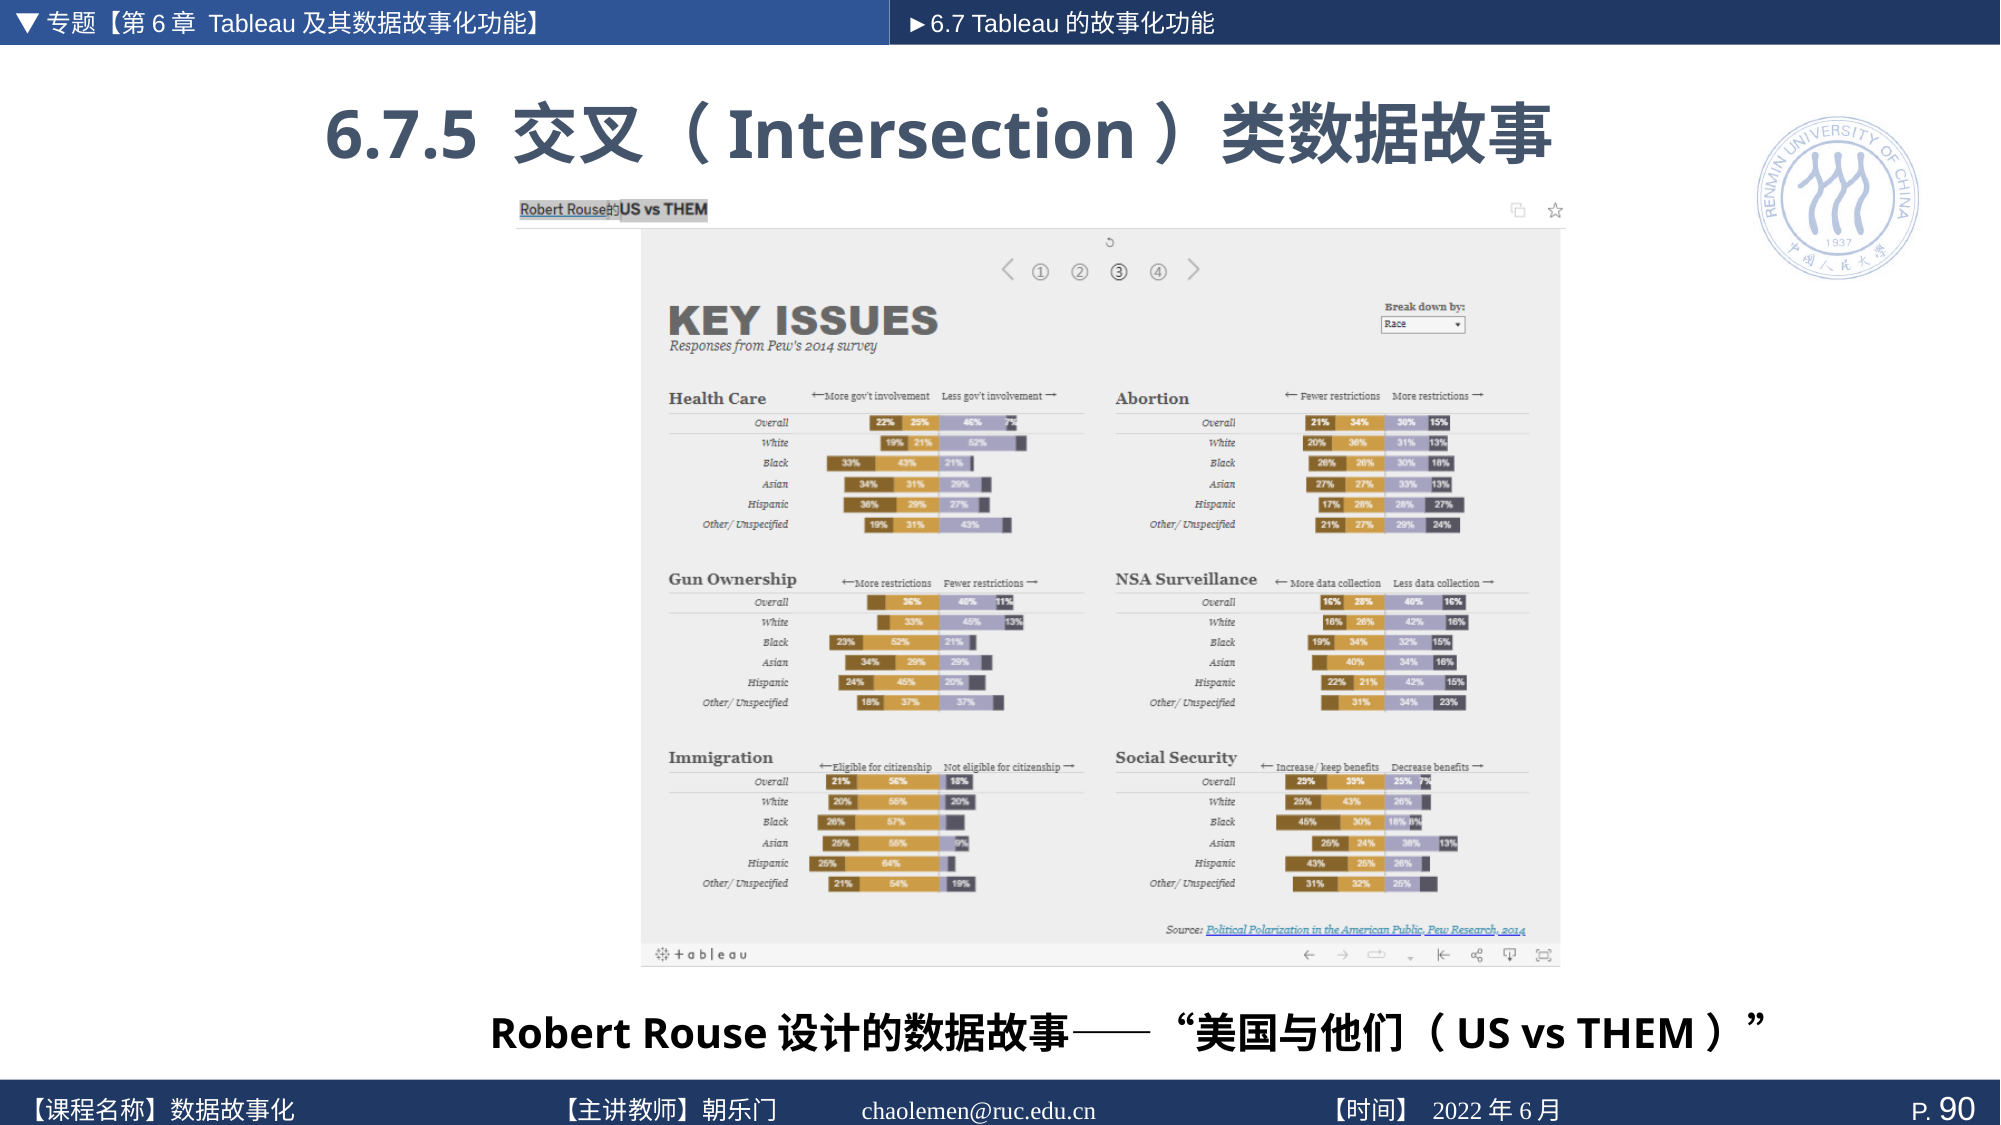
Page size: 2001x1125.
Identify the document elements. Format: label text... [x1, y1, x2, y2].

title 6.7.5 交叉（Intersection）类数据故事 [64, 64, 1816, 200]
list ►6.7 Tableau的故事化功能 [890, 0, 1249, 43]
picture [514, 199, 1566, 986]
text_box Robert Rouse设计的数据故事——“美国与他们（US vs THEM）” [335, 999, 1899, 1065]
list ▼专题【第6章 Tableau及其数据故事化功能】 [0, 0, 725, 43]
